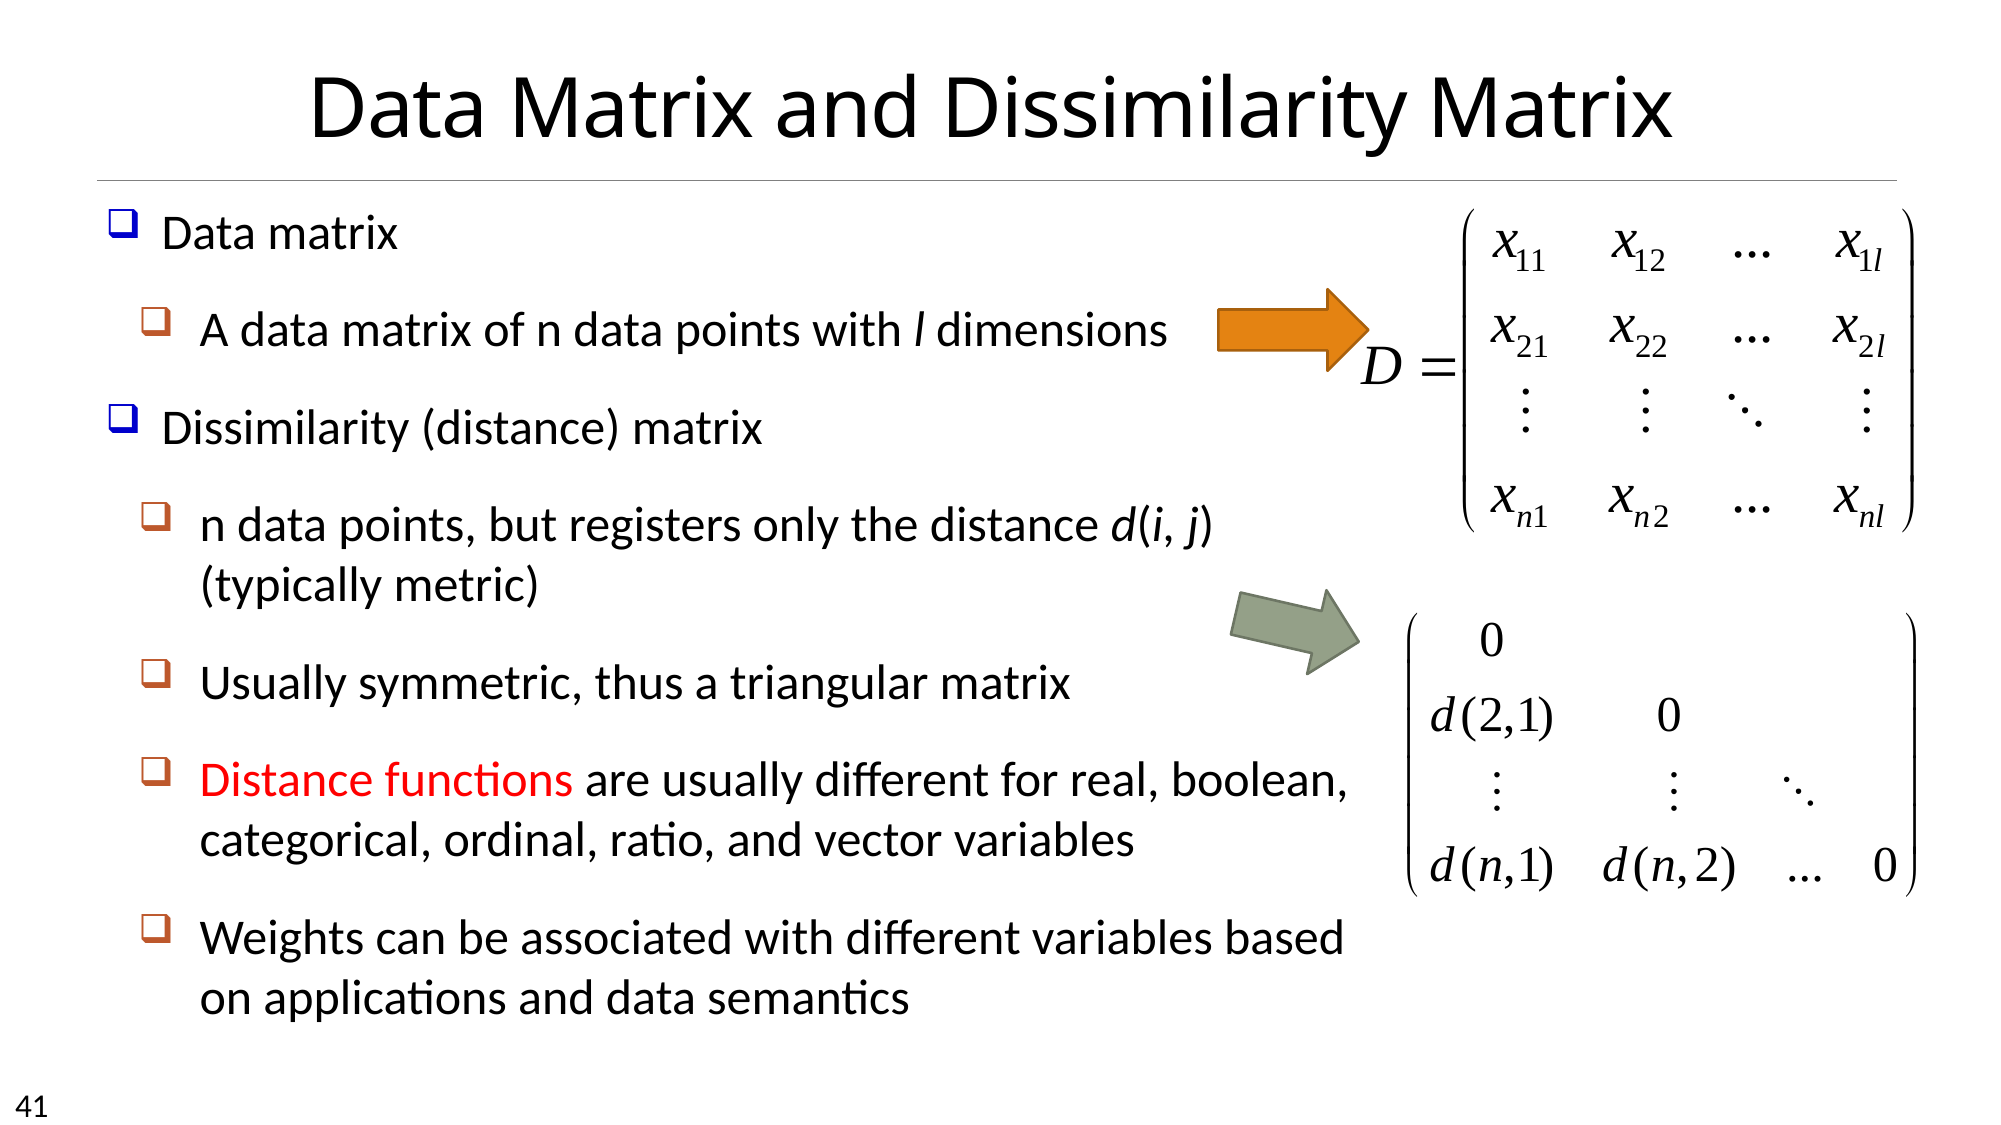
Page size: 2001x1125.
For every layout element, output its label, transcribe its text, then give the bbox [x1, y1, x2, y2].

title Data Matrix and Dissimilarity Matrix [116, 37, 1867, 163]
text_box [1217, 287, 1347, 373]
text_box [1350, 194, 1931, 547]
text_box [1396, 604, 1931, 907]
list Data matrix A data matrix of n data points with l dimensions Dissimilarity (distance) matrix n data points, but registers only the distance d(i, j) (typically metric) Usually symmetric, thus a triangular matrix Distance functions are usually different for real, boolean, categorical, ordinal, ratio, and vector variables Weights can be associated with different variables based on applications and data semantics [90, 191, 1389, 1064]
text_box [1229, 588, 1360, 676]
